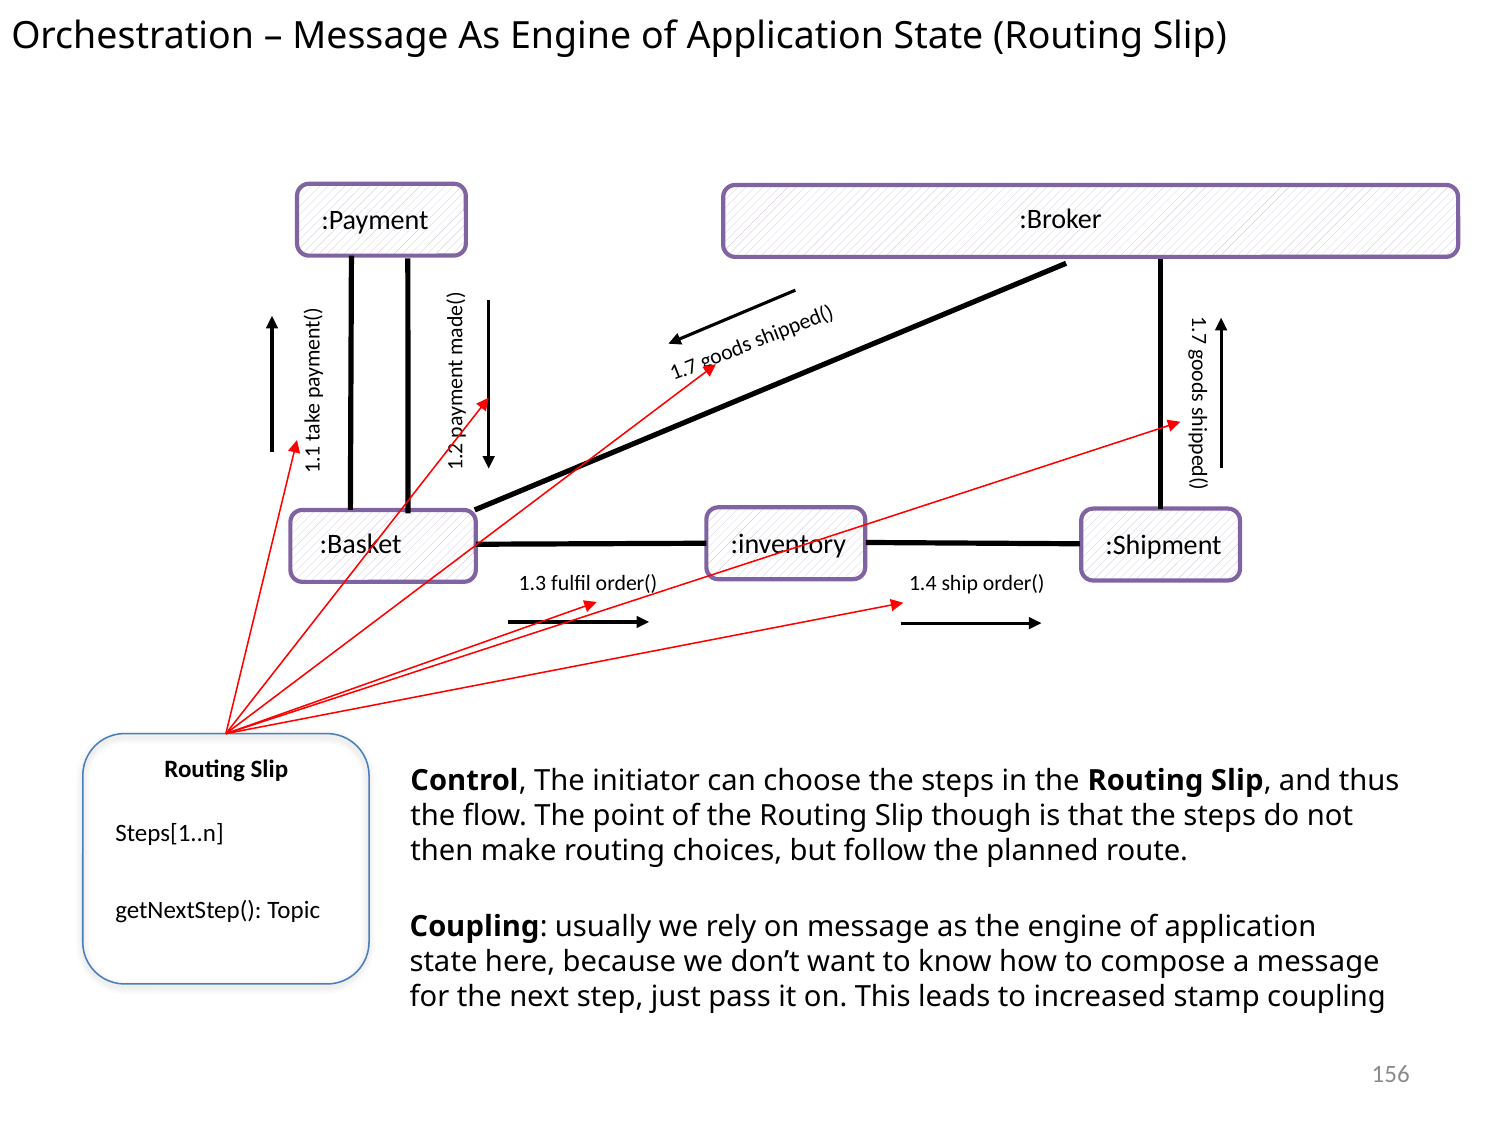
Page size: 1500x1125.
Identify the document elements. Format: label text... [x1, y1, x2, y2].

text_box getNextStep(): Topic [100, 885, 352, 931]
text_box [474, 263, 1067, 420]
text_box Orchestration – Message As Engine of Application State (Routing Slip) [0, 0, 1500, 67]
text_box [1222, 506, 1242, 519]
text_box 1.1 take payment() [290, 283, 332, 362]
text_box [225, 363, 717, 734]
text_box [81, 732, 370, 985]
text_box Coupling: usually we rely on message as the engine of application state here, because we don’t want to know how to compose a message for the next step, just pass it on. This leads to increased stamp coupling [394, 899, 1407, 1020]
text_box 1.7 goods shipped() [1180, 301, 1222, 542]
text_box [294, 181, 468, 258]
text_box 1.2 payment made() [433, 221, 474, 362]
text_box :Broker [1004, 193, 1118, 242]
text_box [668, 289, 796, 344]
text_box Control, The initiator can choose the steps in the Routing Slip, and thus the flow. The point of the Routing Slip though is that the steps do not then make routing choices, but follow the planned route. [395, 754, 1432, 874]
text_box :Shipment [1185, 519, 1250, 568]
text_box [1185, 568, 1243, 583]
text_box :Payment [306, 194, 462, 243]
slide_number 156 [1074, 1042, 1425, 1103]
text_box Routing Slip [149, 744, 304, 790]
text_box [721, 182, 1461, 259]
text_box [720, 421, 1180, 734]
text_box Steps[1..n] [100, 808, 305, 854]
